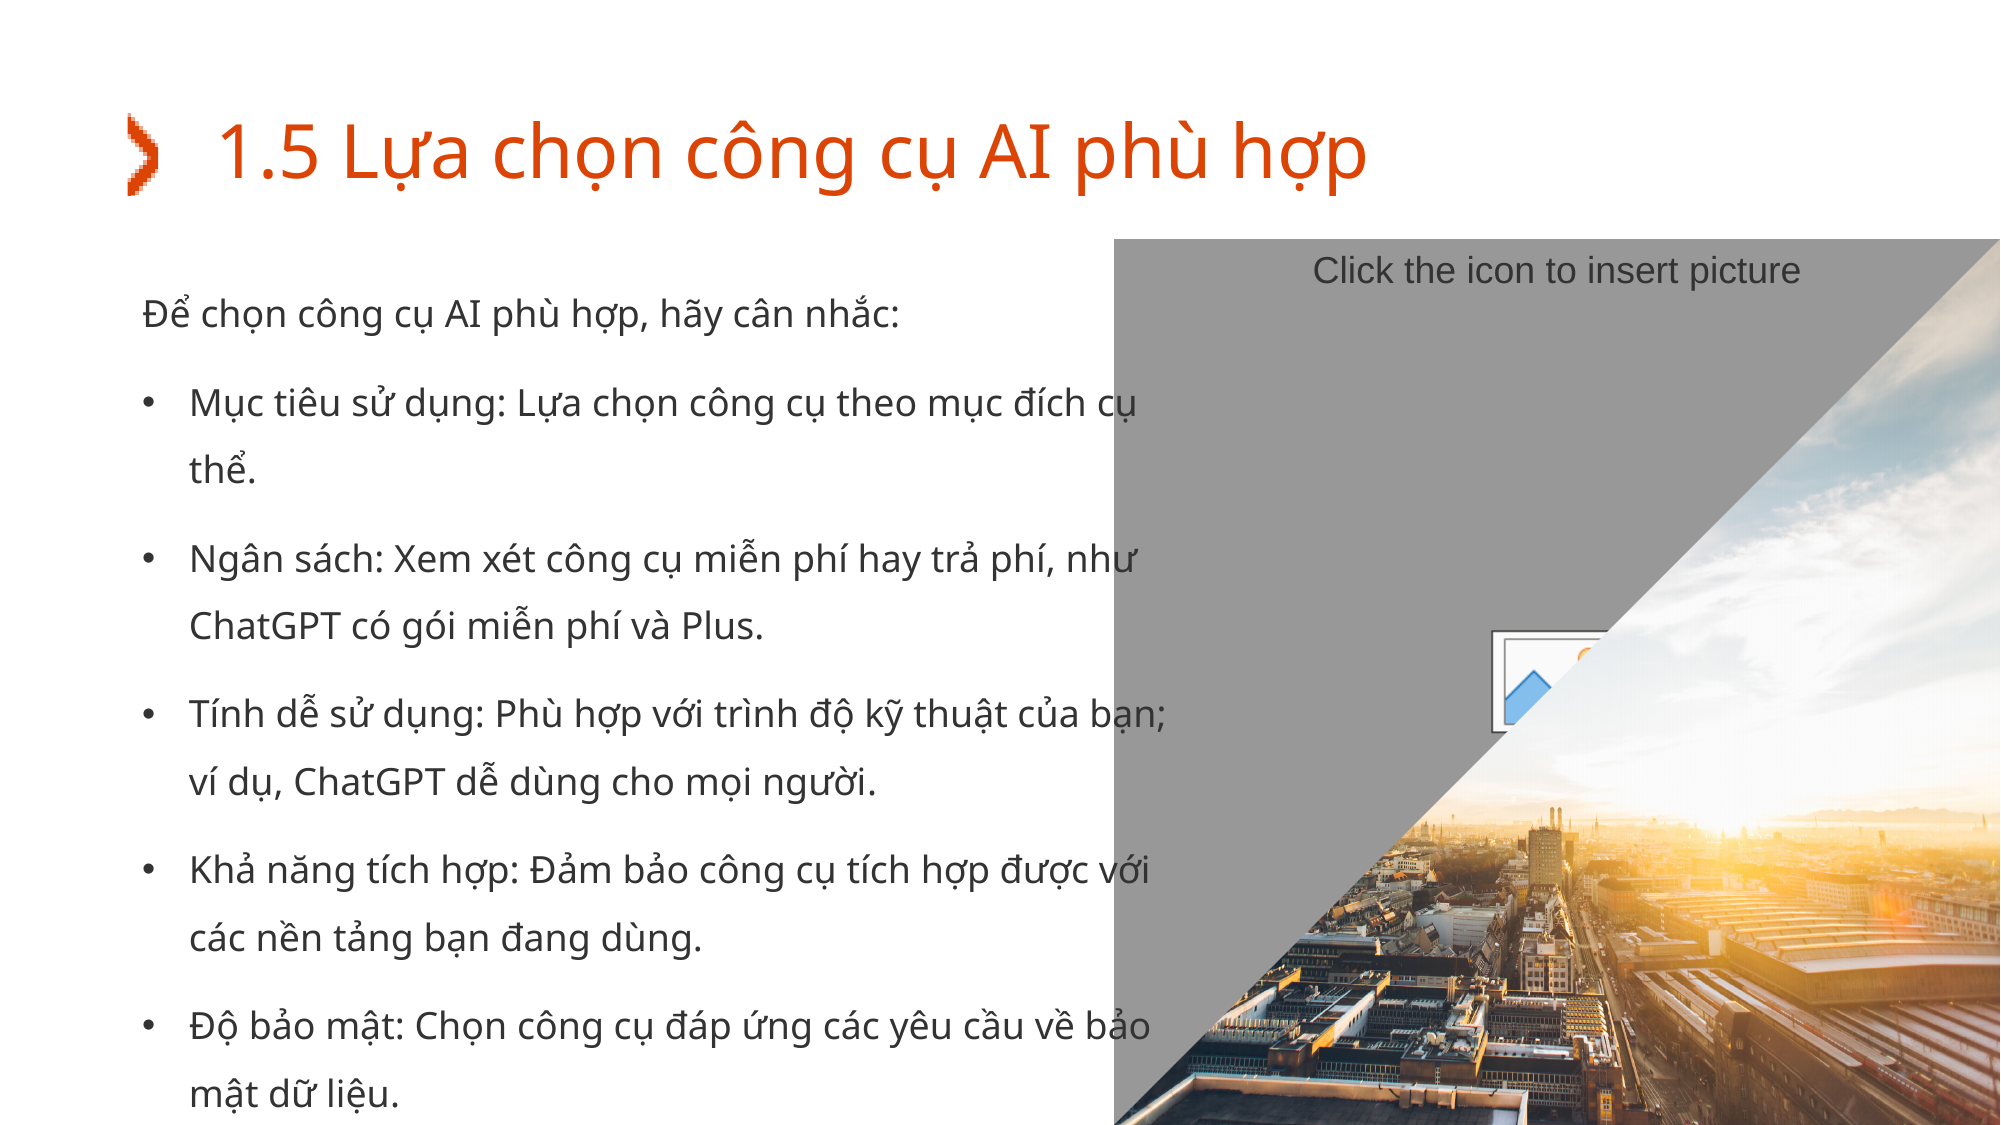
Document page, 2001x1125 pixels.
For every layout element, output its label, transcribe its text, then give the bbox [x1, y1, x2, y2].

picture [1114, 239, 2000, 1125]
list Để chọn công cụ AI phù hợp, hãy cân nhắc: Mục tiêu sử dụng: Lựa chọn công cụ theo mục đích cụ thể. Ngân sách: Xem xét công cụ miễn phí hay trả phí, như ChatGPT có gói miễn phí và Plus. Tính dễ sử dụng: Phù hợp với trình độ kỹ thuật của bạn; ví dụ, ChatGPT dễ dùng cho mọi người. Khả năng tích hợp: Đảm bảo công cụ tích hợp được với các nền tảng bạn đang dùng. Độ bảo mật: Chọn công cụ đáp ứng các yêu cầu về bảo mật dữ liệu. [127, 208, 1210, 1103]
title 1.5 Lựa chọn công cụ AI phù hợp [213, 113, 1721, 198]
